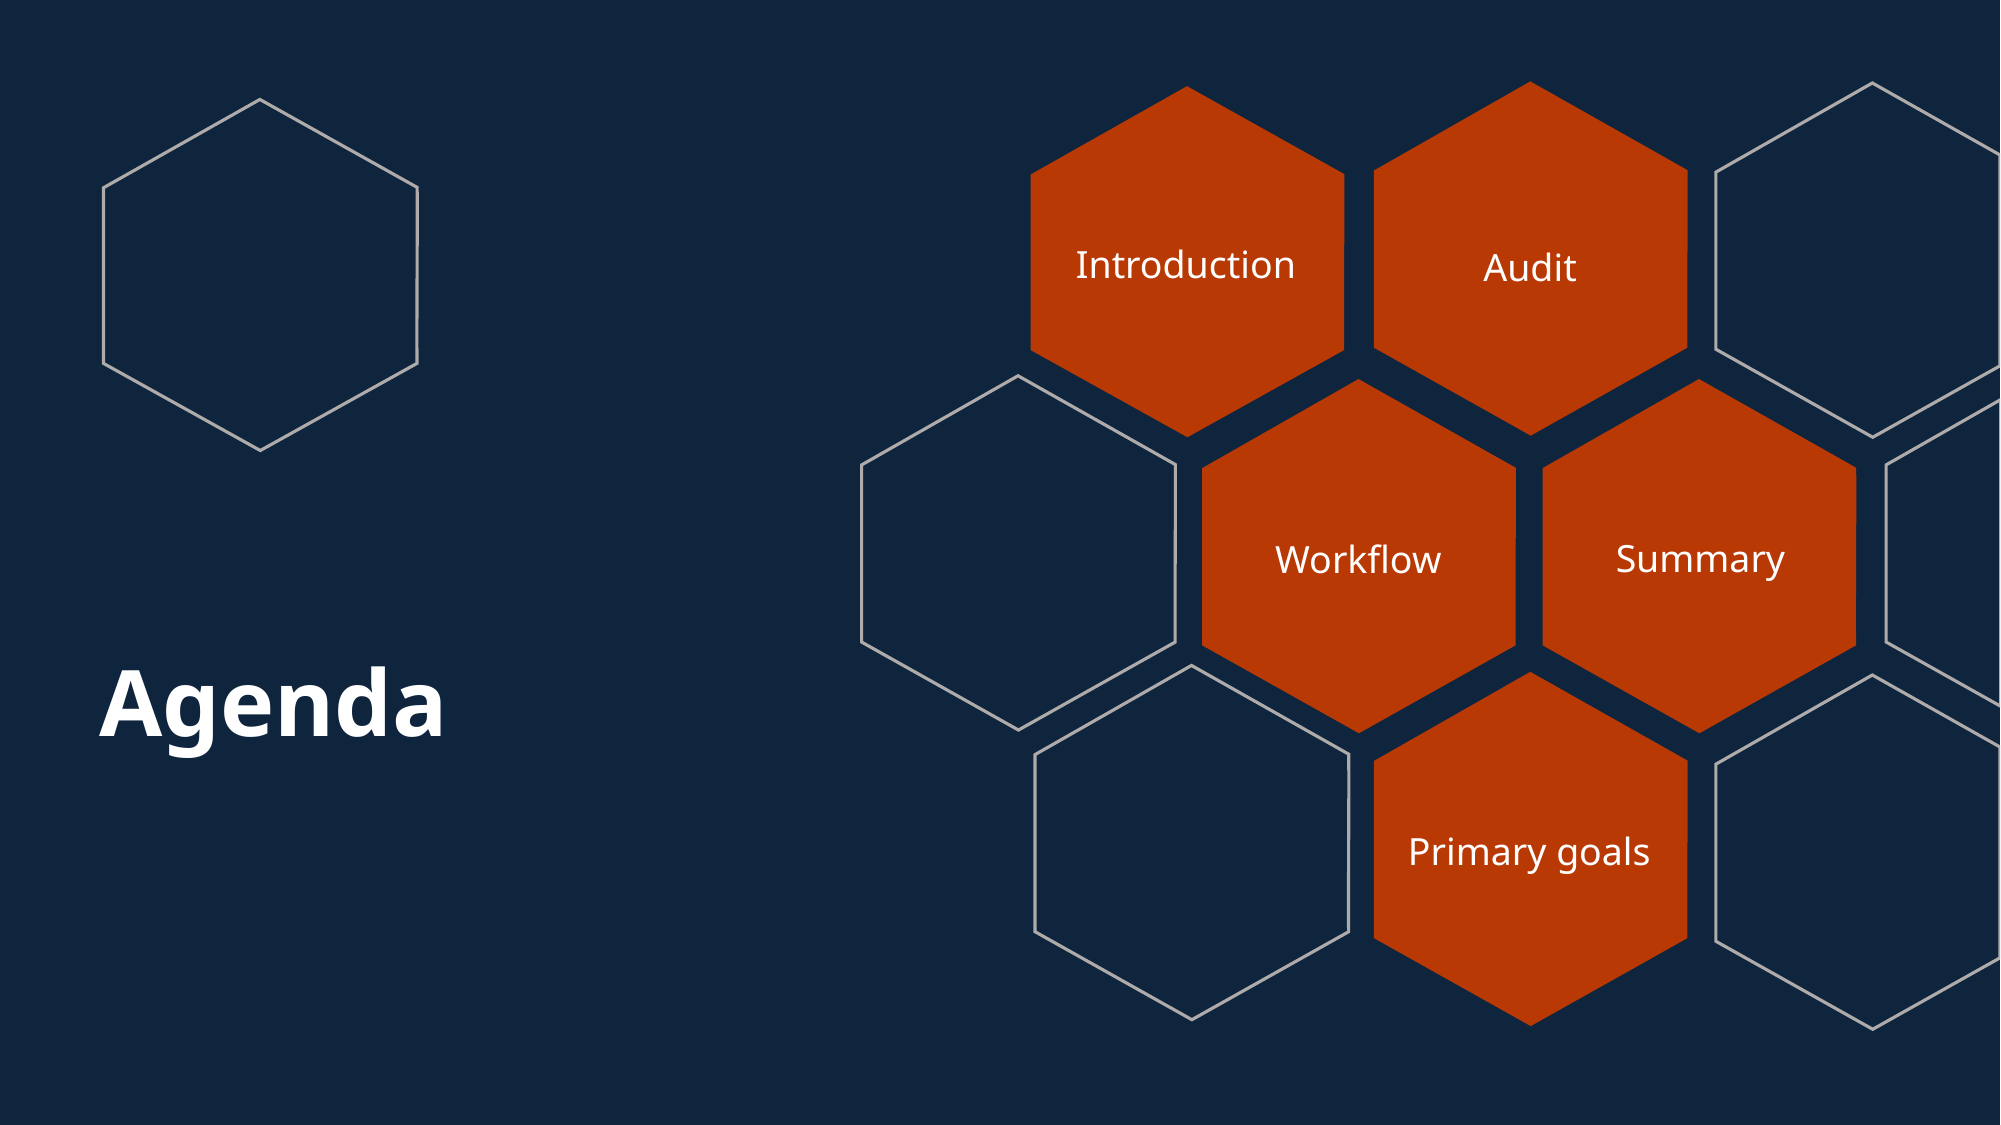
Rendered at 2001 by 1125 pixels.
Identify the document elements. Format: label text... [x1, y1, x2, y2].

list Audit [1373, 176, 1687, 350]
list Summary [1543, 463, 1858, 646]
title Agenda [84, 563, 782, 849]
list Introduction [1029, 176, 1343, 350]
list Workflow [1201, 466, 1516, 646]
list Primary goals [1372, 759, 1687, 937]
